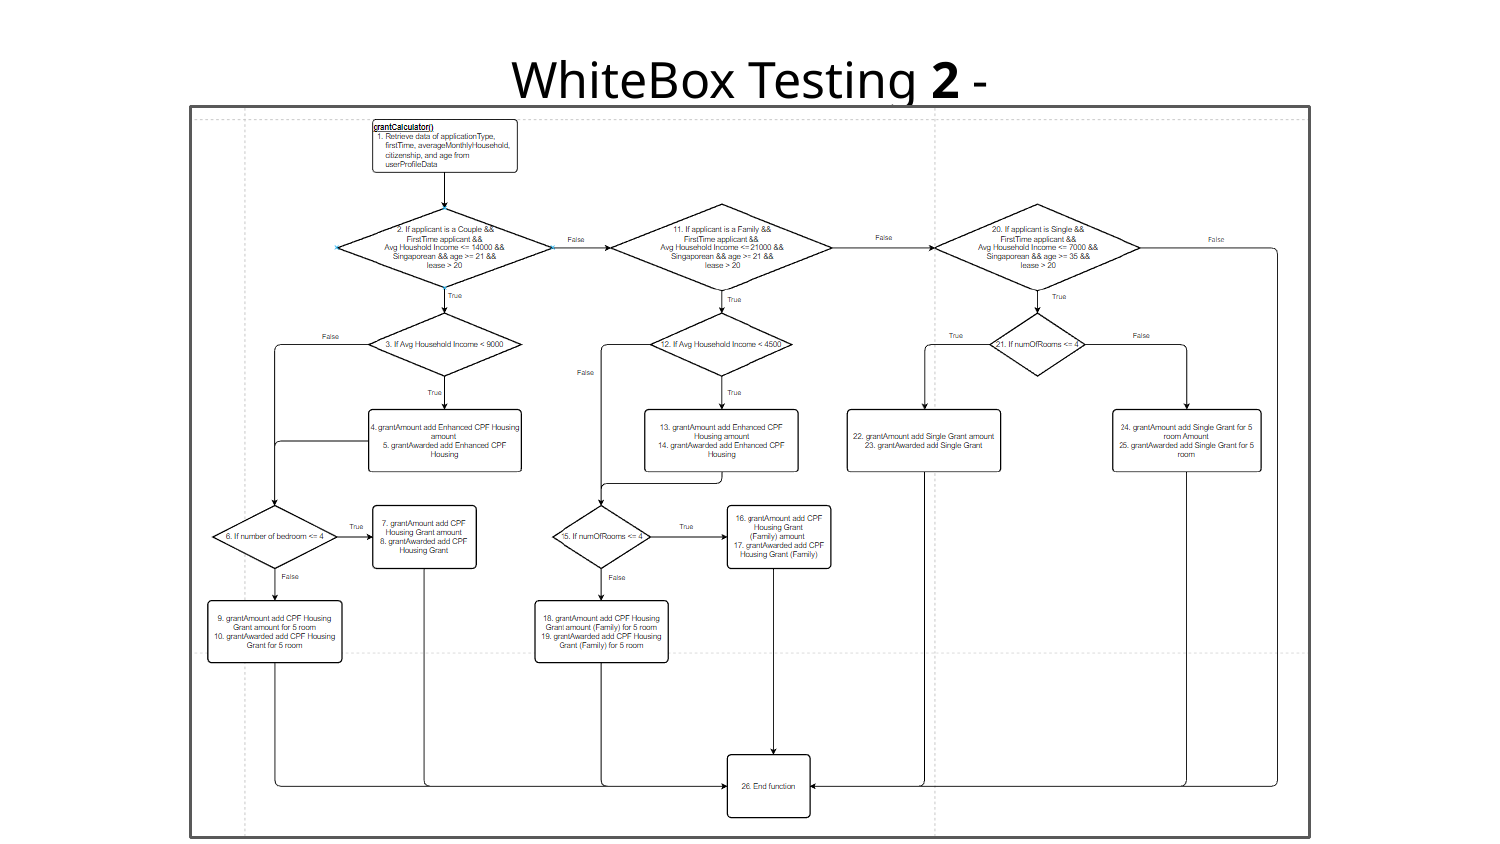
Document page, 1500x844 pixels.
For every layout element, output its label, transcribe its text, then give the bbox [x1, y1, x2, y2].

picture [191, 107, 1309, 837]
text_box WhiteBox Testing 2 - grantCalculator() [331, 24, 1169, 105]
